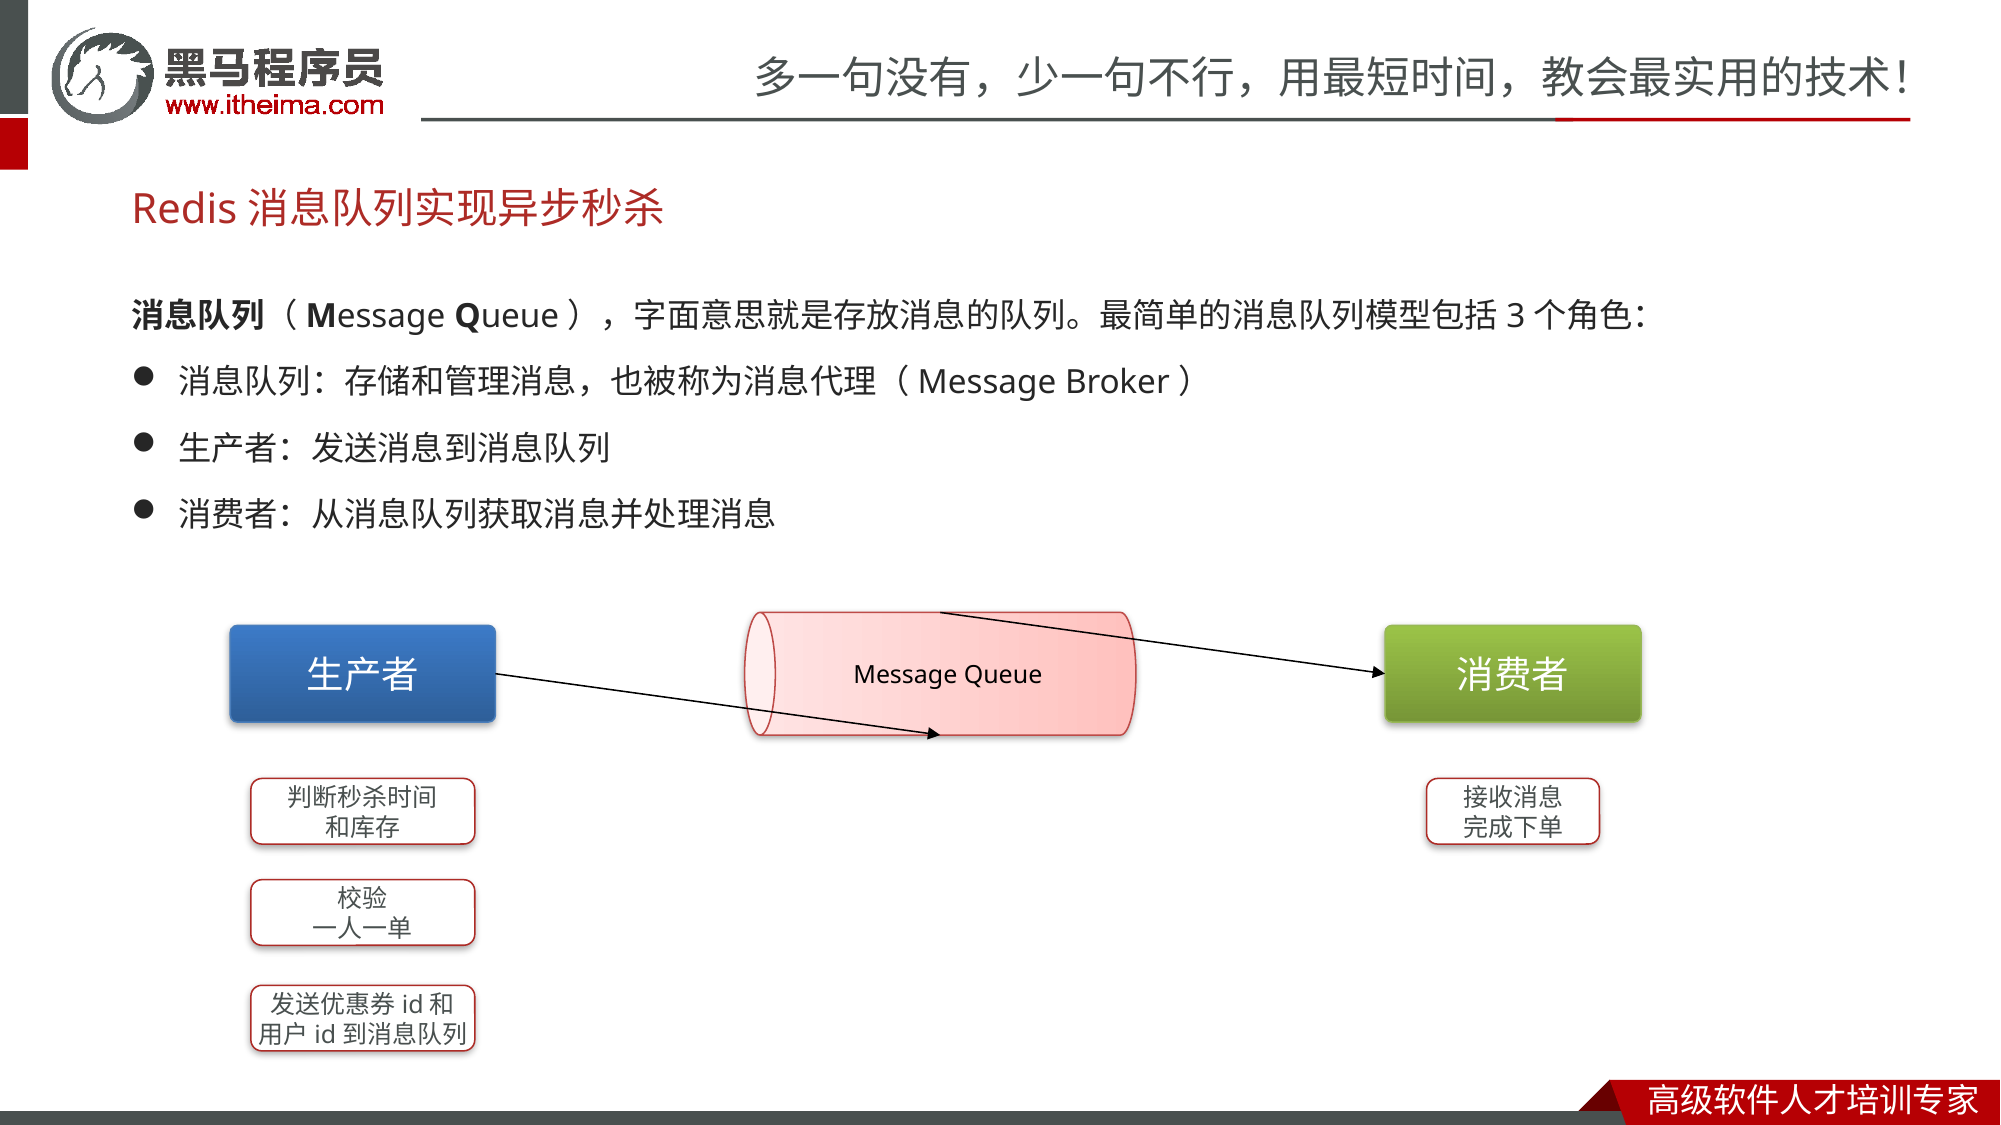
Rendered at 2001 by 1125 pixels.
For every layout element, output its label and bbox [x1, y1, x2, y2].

text_box [749, 710, 770, 734]
text_box [229, 611, 1642, 736]
text_box [1425, 777, 1601, 845]
text_box [250, 777, 476, 845]
text_box [746, 614, 774, 710]
text_box [116, 174, 1872, 239]
text_box [746, 710, 927, 736]
text_box [250, 984, 476, 1052]
text_box [943, 611, 1134, 638]
text_box [250, 878, 476, 947]
list [116, 266, 1872, 347]
picture [50, 26, 384, 125]
